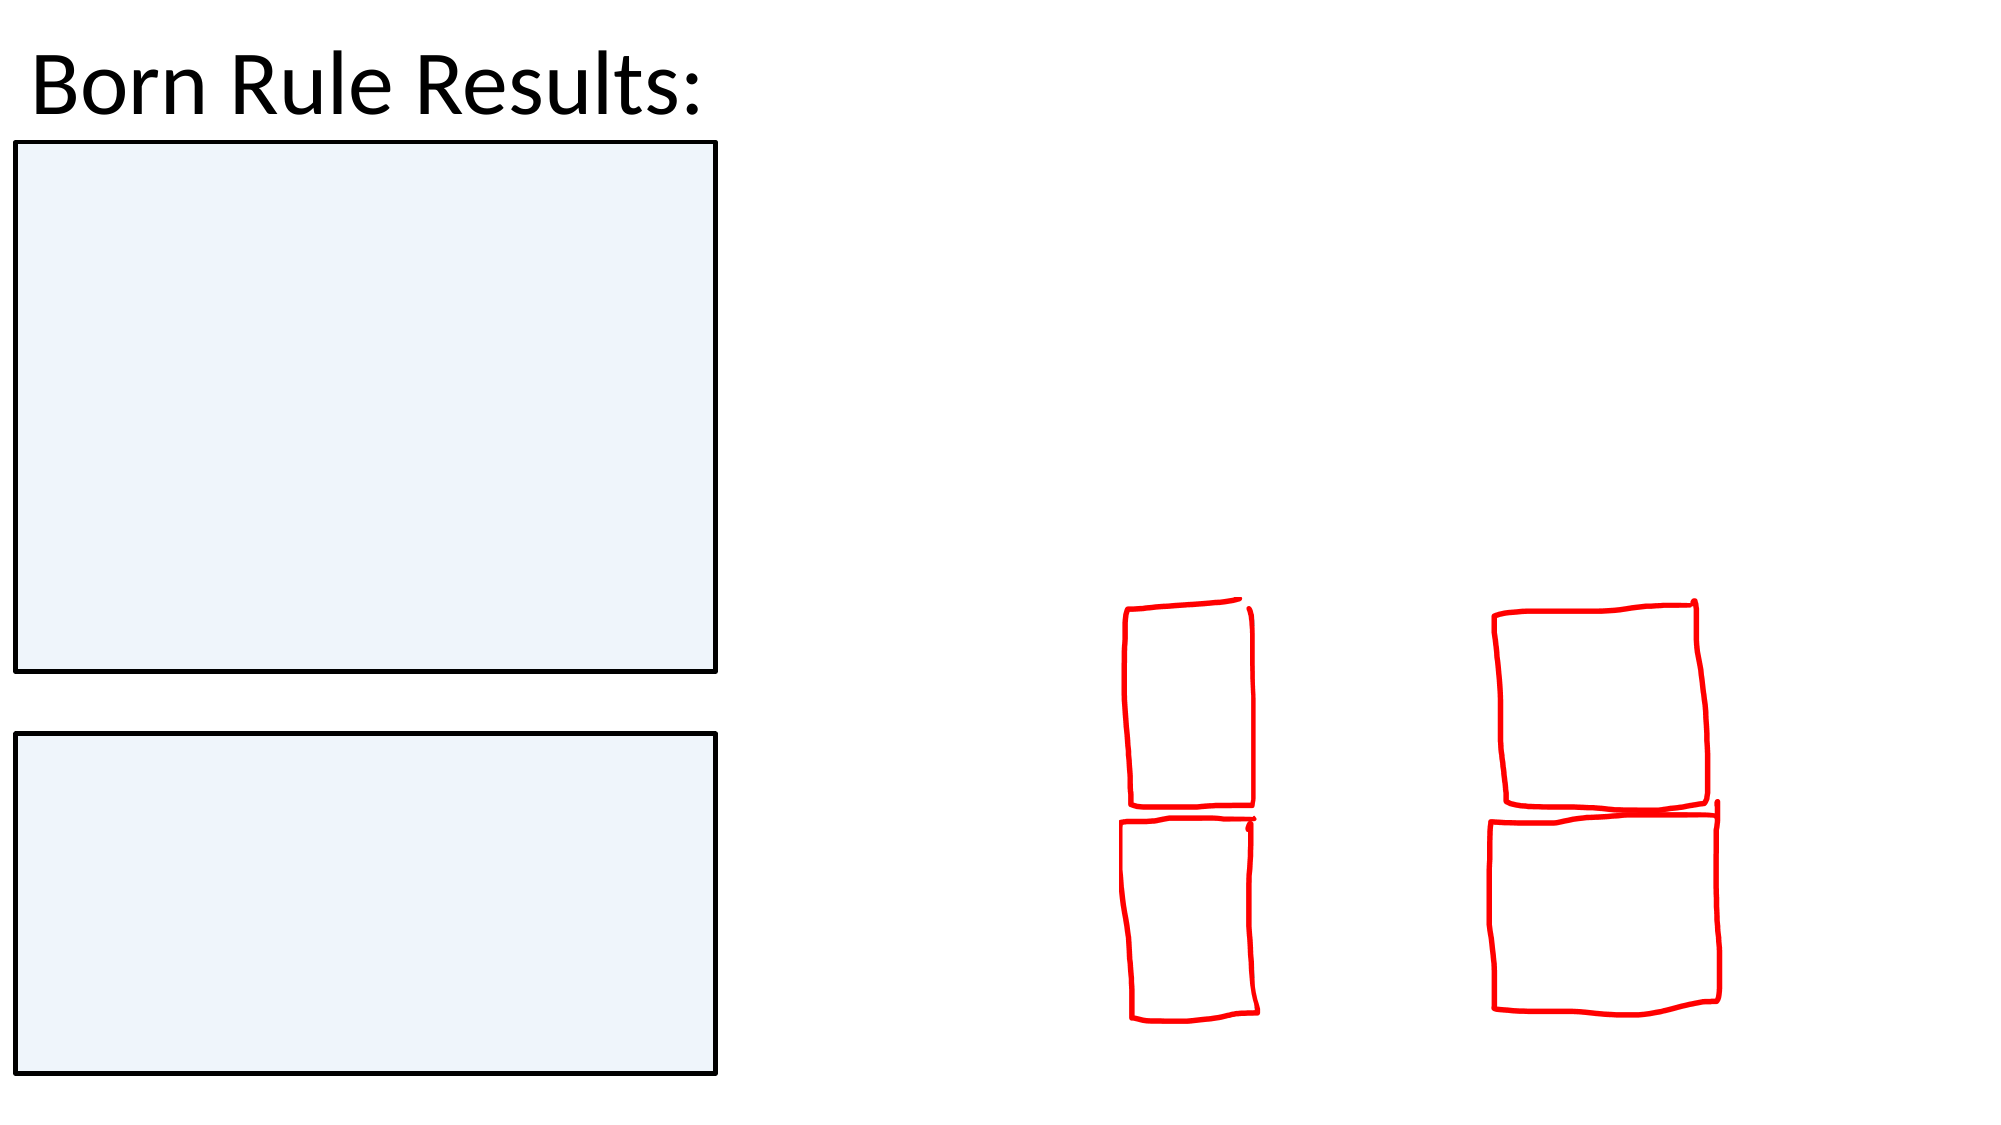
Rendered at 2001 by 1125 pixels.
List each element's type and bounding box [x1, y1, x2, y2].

text_box [15, 15, 725, 703]
picture [1119, 597, 1731, 1033]
